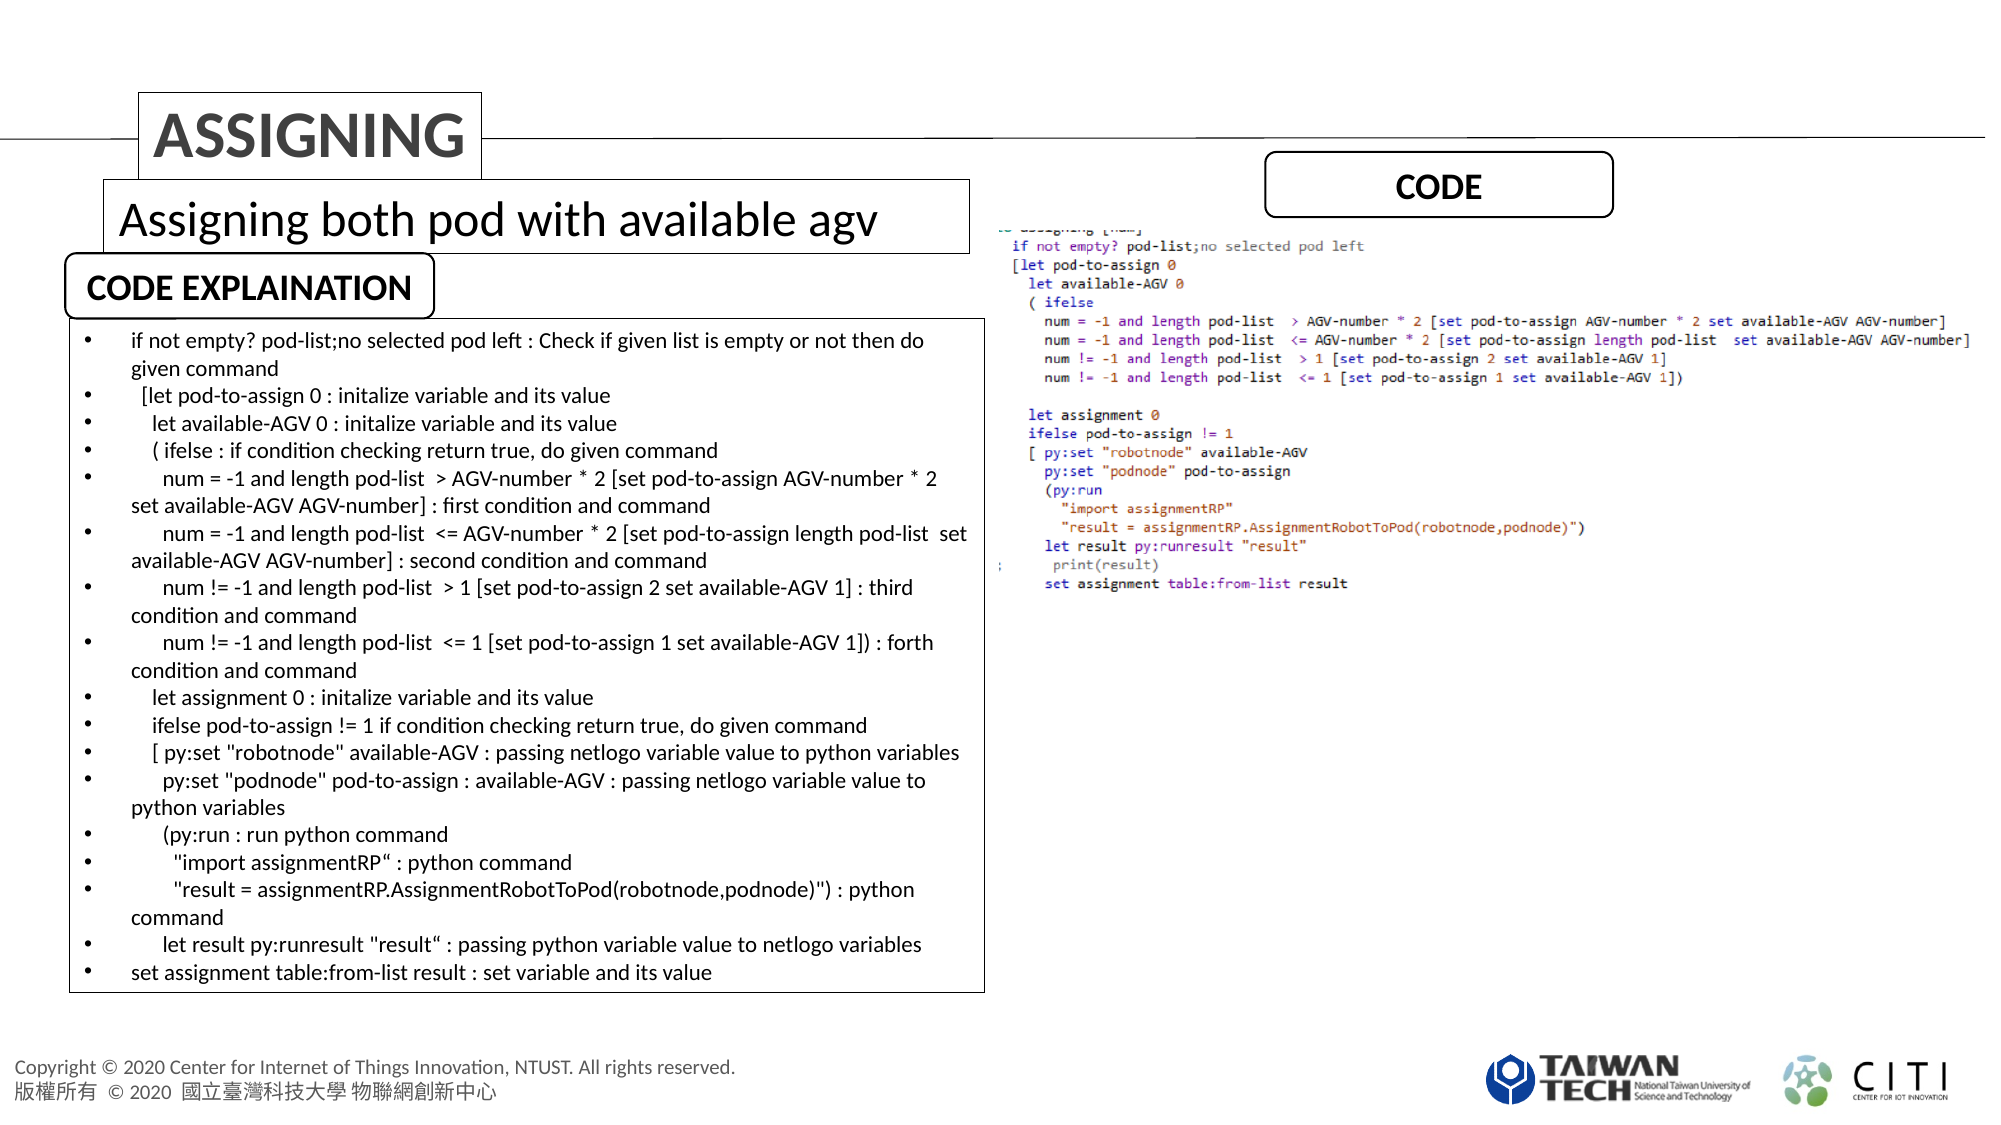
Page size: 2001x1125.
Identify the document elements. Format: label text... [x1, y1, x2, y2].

text_box Assigning [138, 92, 482, 137]
picture [999, 229, 1974, 598]
text_box Assigning [138, 140, 482, 179]
text_box if not empty? pod-list;no selected pod left : Check if given list is empty or not then do given command [let pod-to-assign 0 : initalize variable and its value let available-AGV 0 : initalize variable and its value ( ifelse : if condition checking return true, do given command num = -1 and length pod-list > AGV-number * 2 [set pod-to-assign AGV-number * 2 set available-AGV AGV-number] : first condition and command num = -1 and length pod-list <= AGV-number * 2 [set pod-to-assign length pod-list set available-AGV AGV-number] : second condition and command num != -1 and length pod-list > 1 [set pod-to-assign 2 set available-AGV 1] : third condition and command num != -1 and length pod-list <= 1 [set pod-to-assign 1 set available-AGV 1]) : forth condition and command let assignment 0 : initalize variable and its value ifelse pod-to-assign != 1 if condition checking return true, do given command [ py:set "robotnode" available-AGV : passing netlogo variable value to python variables py:set "podnode" pod-to-assign : available-AGV : passing netlogo variable value to python variables (py:run : run python command "import assignmentRP“ : python command "result = assignmentRP.AssignmentRobotToPod(robotnode,podnode)") : python command let result py:runresult "result“ : passing python variable value to netlogo variables set assignment table:from-list result : set variable and its value [69, 318, 985, 993]
picture [1778, 1046, 1953, 1114]
text_box CODE EXPLAINATION [64, 252, 436, 318]
picture [1479, 1049, 1760, 1109]
text_box CODE [1264, 150, 1615, 219]
text_box Assigning both pod with available agv [103, 179, 970, 254]
